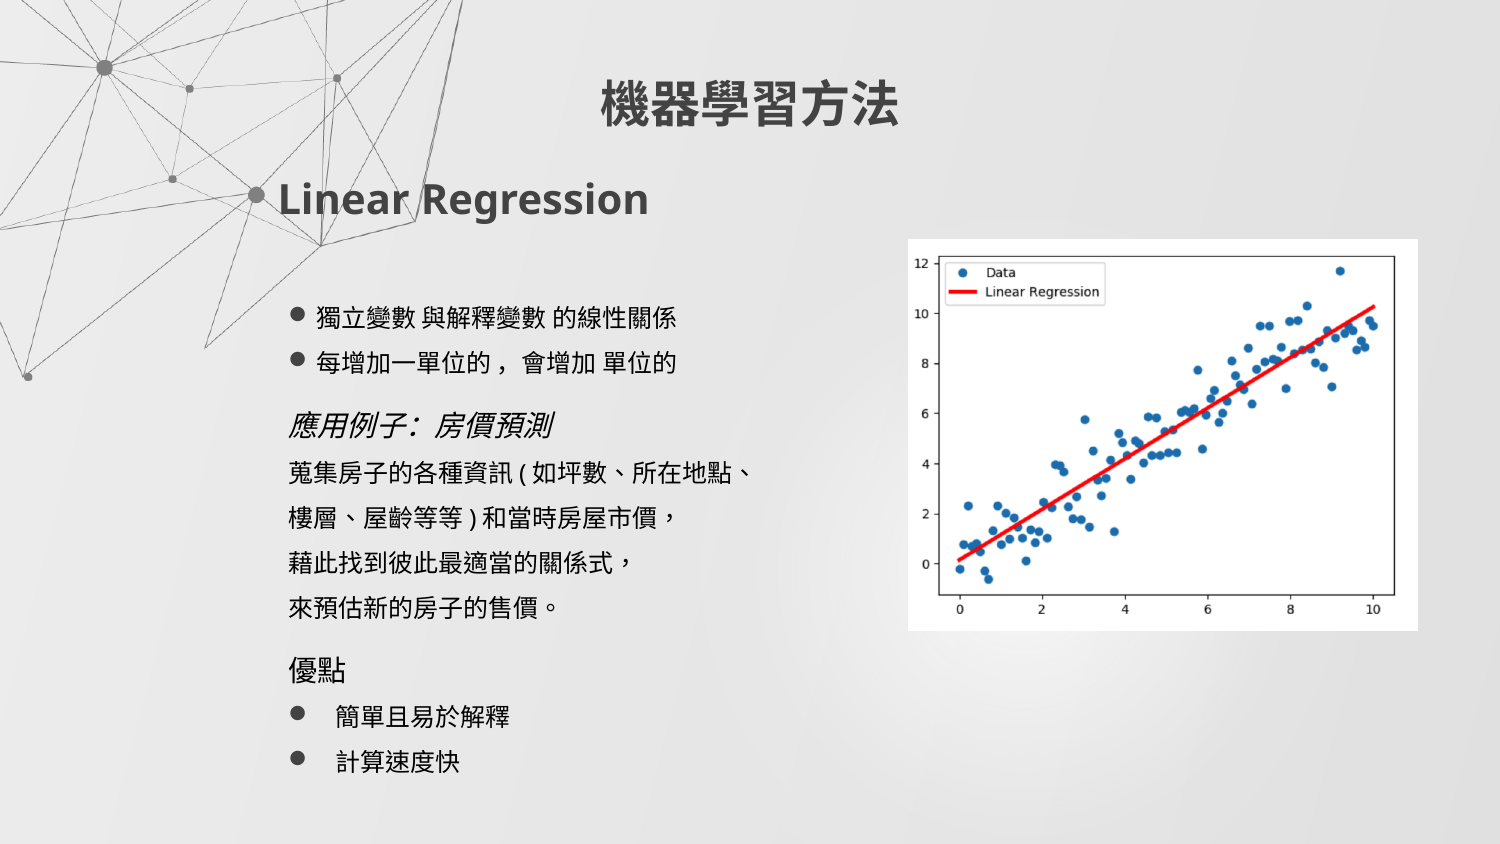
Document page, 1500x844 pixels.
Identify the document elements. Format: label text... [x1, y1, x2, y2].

title 機器學習方法 [322, 57, 1178, 214]
picture [0, 0, 1500, 844]
title Linear Regression [262, 161, 702, 238]
